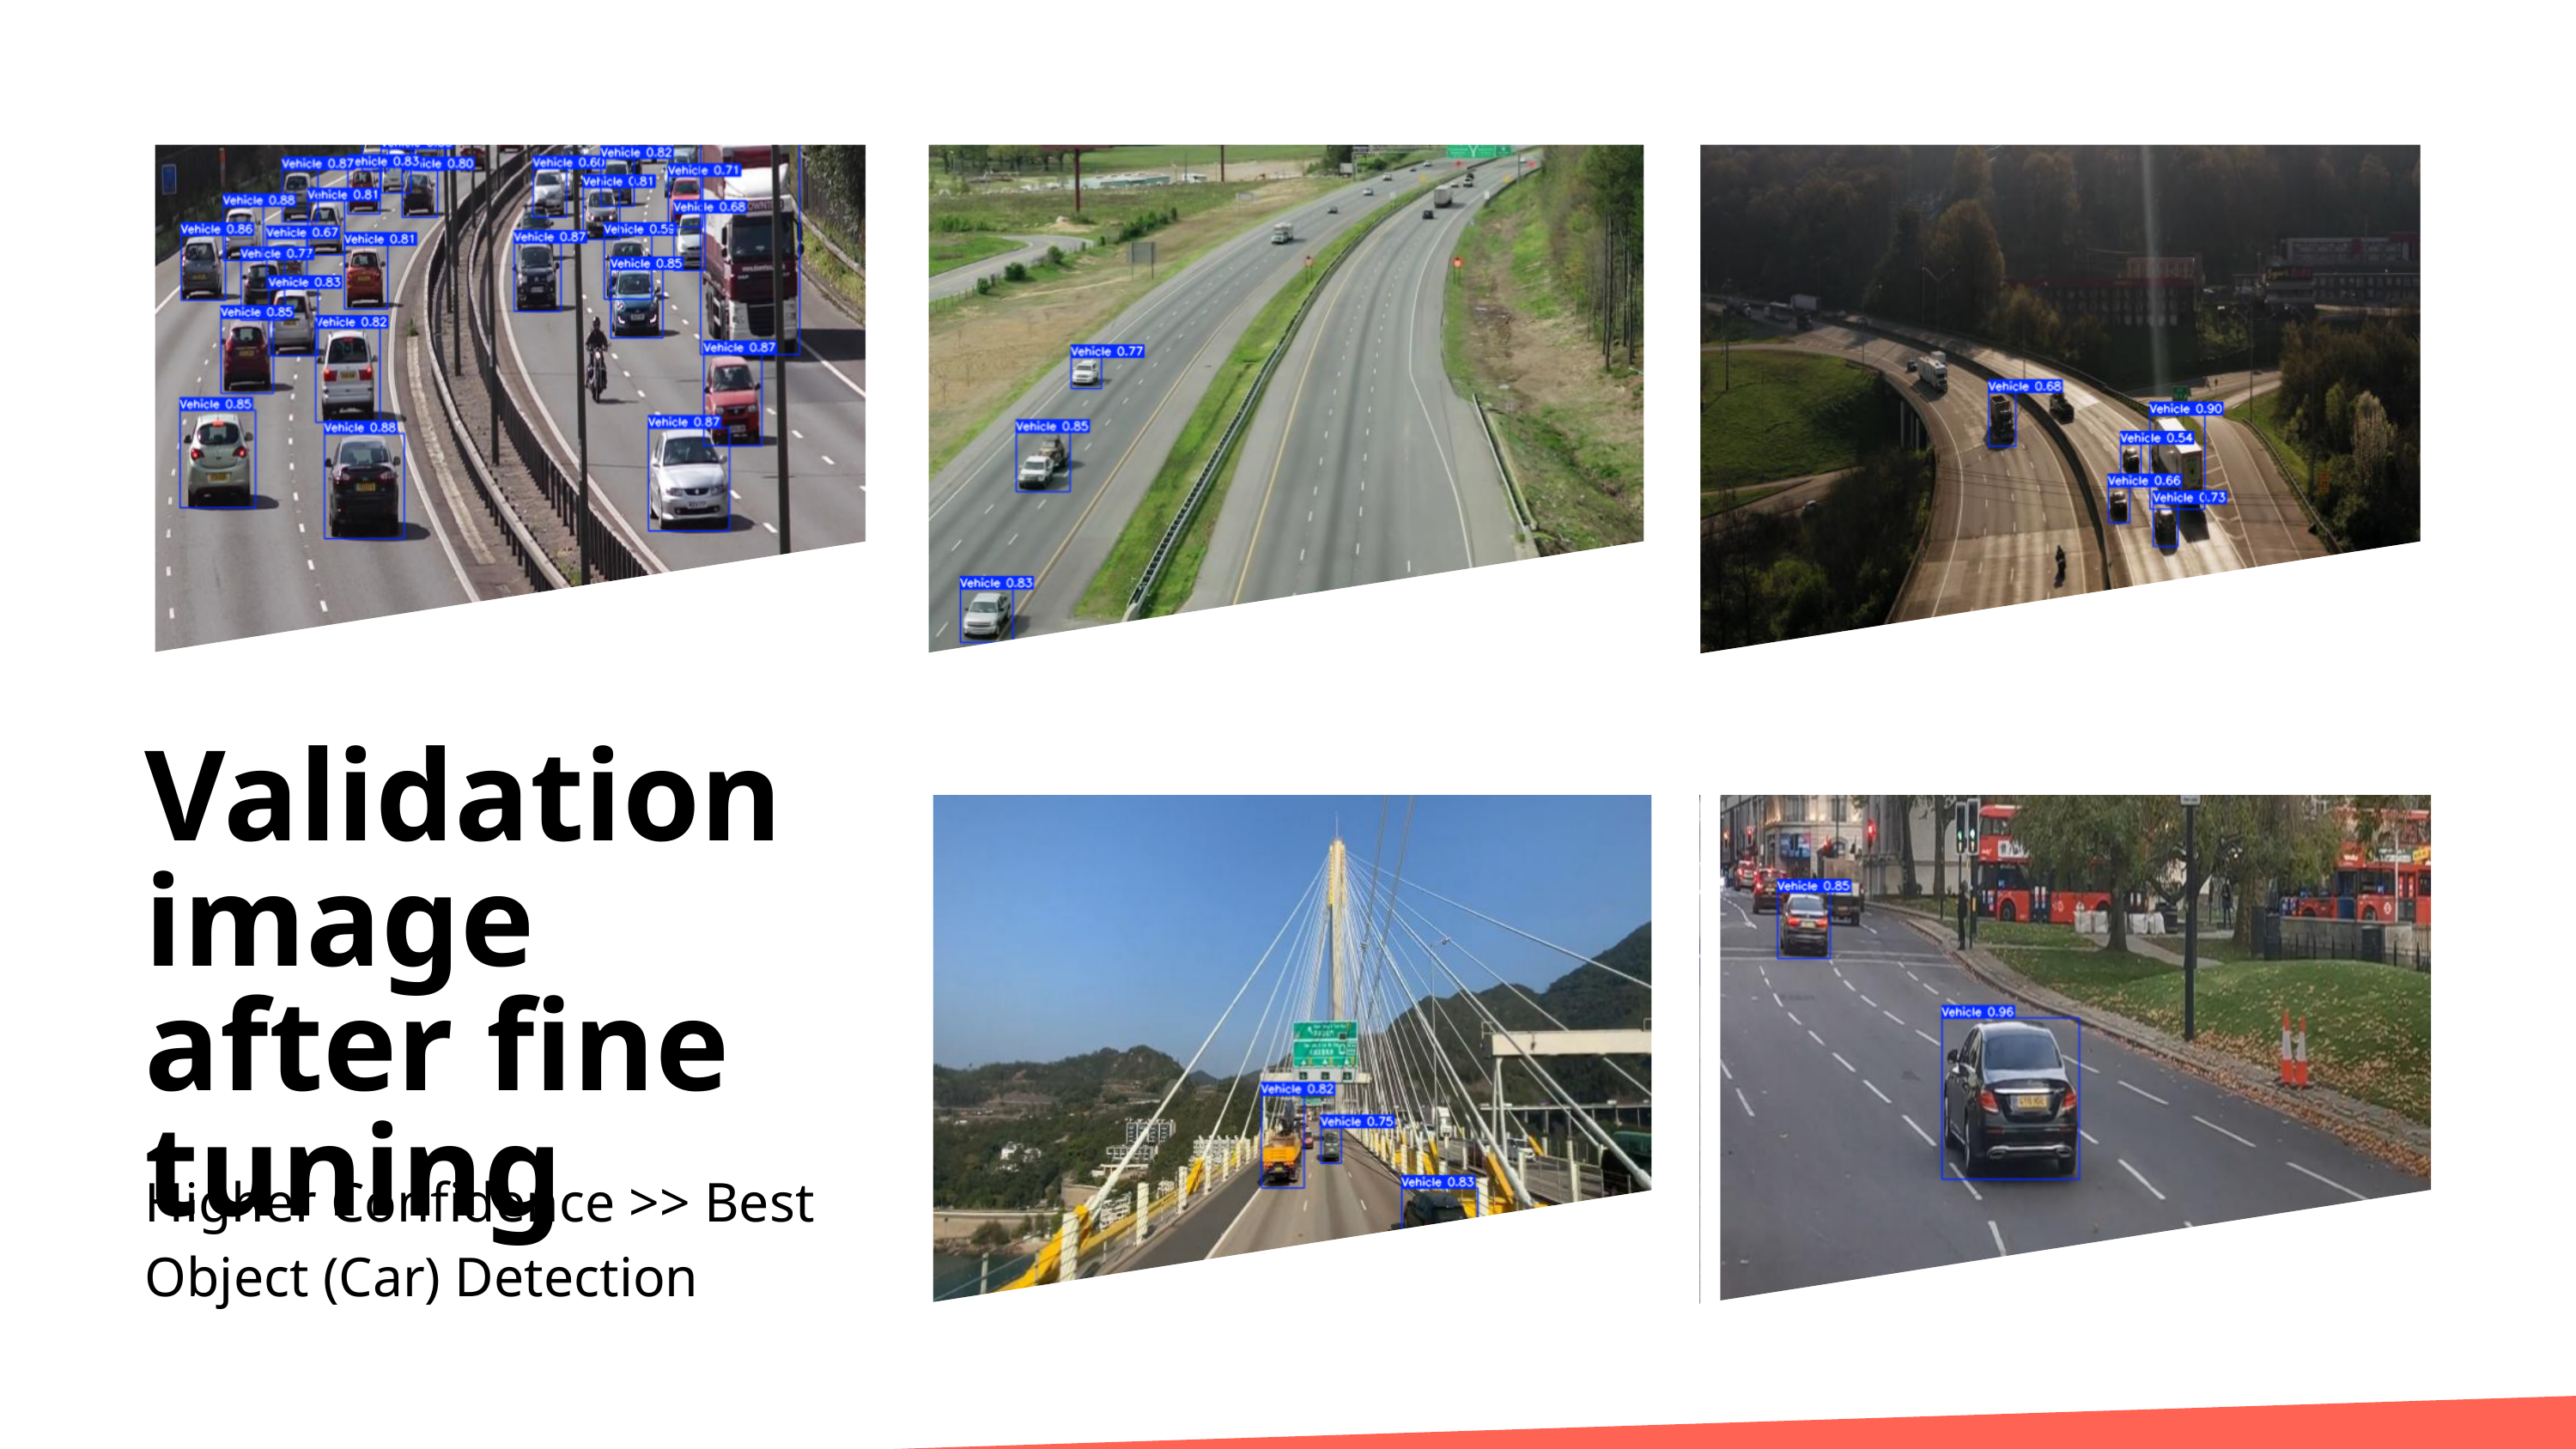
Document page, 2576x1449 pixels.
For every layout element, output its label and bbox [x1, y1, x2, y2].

text_box [921, 794, 1655, 1304]
text_box [452, 1428, 2576, 1449]
text_box [1698, 144, 2432, 654]
text_box [144, 144, 877, 654]
text_box [1698, 794, 2432, 1304]
text_box [921, 144, 1655, 654]
text_box [144, 725, 826, 1304]
